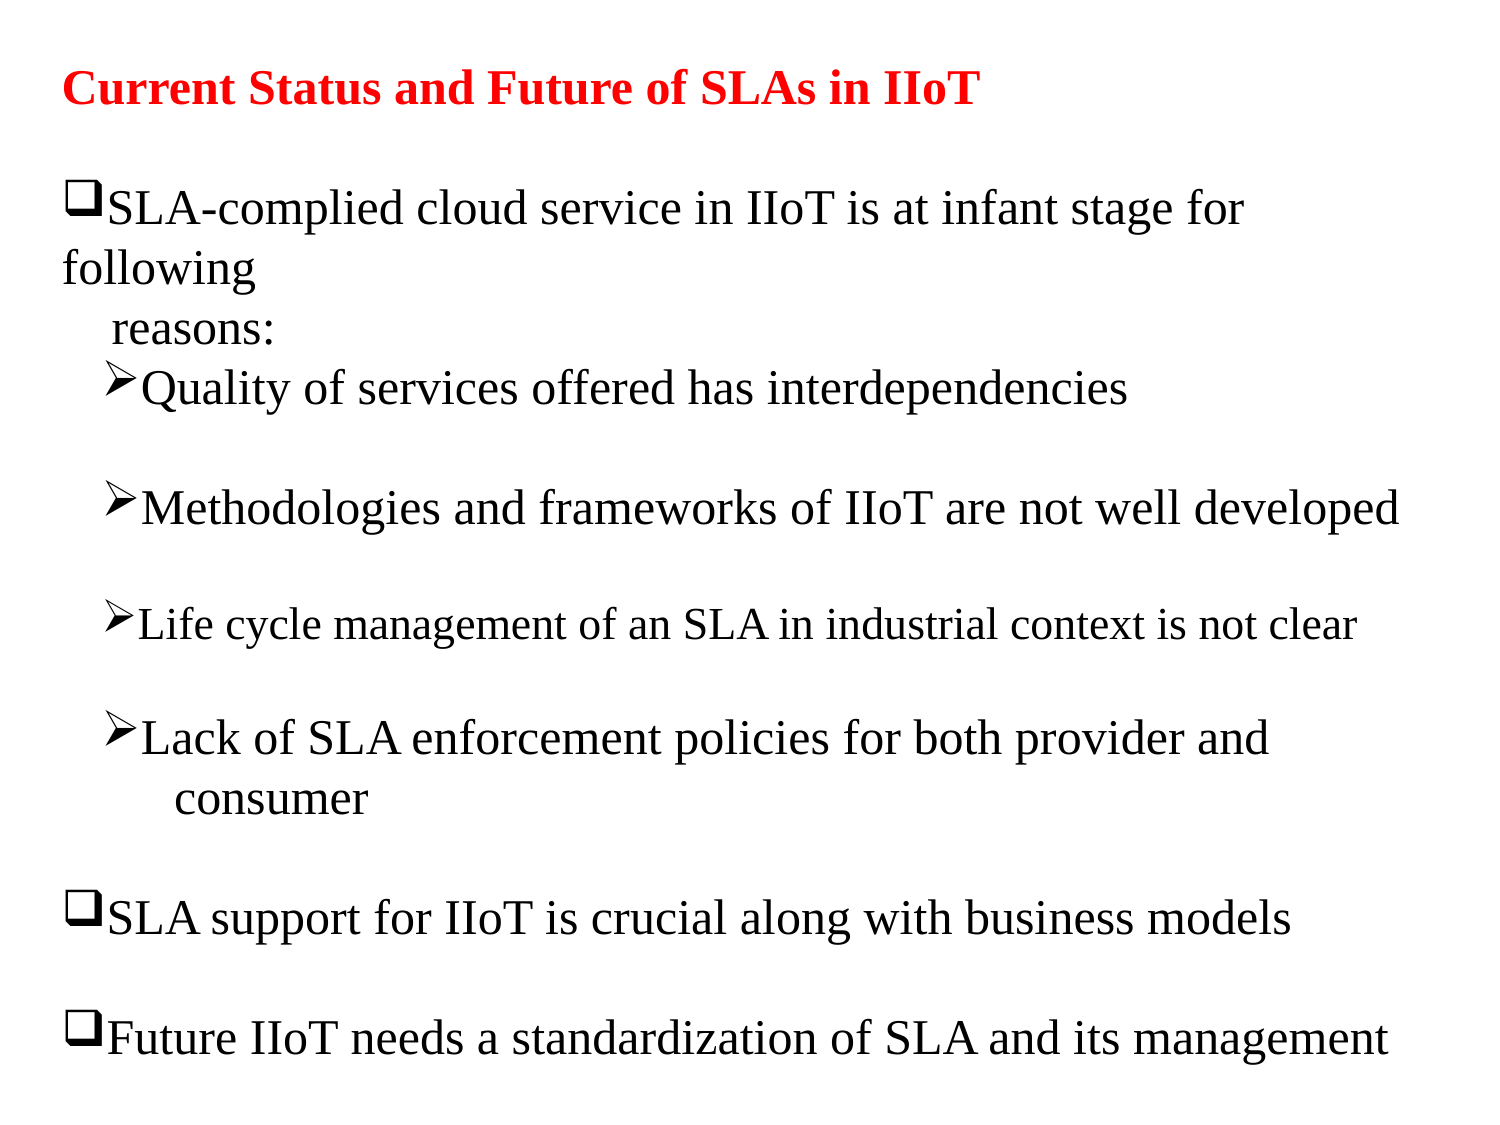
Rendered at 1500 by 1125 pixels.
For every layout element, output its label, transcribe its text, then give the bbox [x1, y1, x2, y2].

text_box Current Status and Future of SLAs in IIoT SLA-complied cloud service in IIoT is at infant stage for following reasons: Quality of services offered has interdependencies Methodologies and frameworks of IIoT are not well developed Life cycle management of an SLA in industrial context is not clear Lack of SLA enforcement policies for both provider and consumer SLA support for IIoT is crucial along with business models Future IIoT needs a standardization of SLA and its management [46, 46, 1465, 1072]
